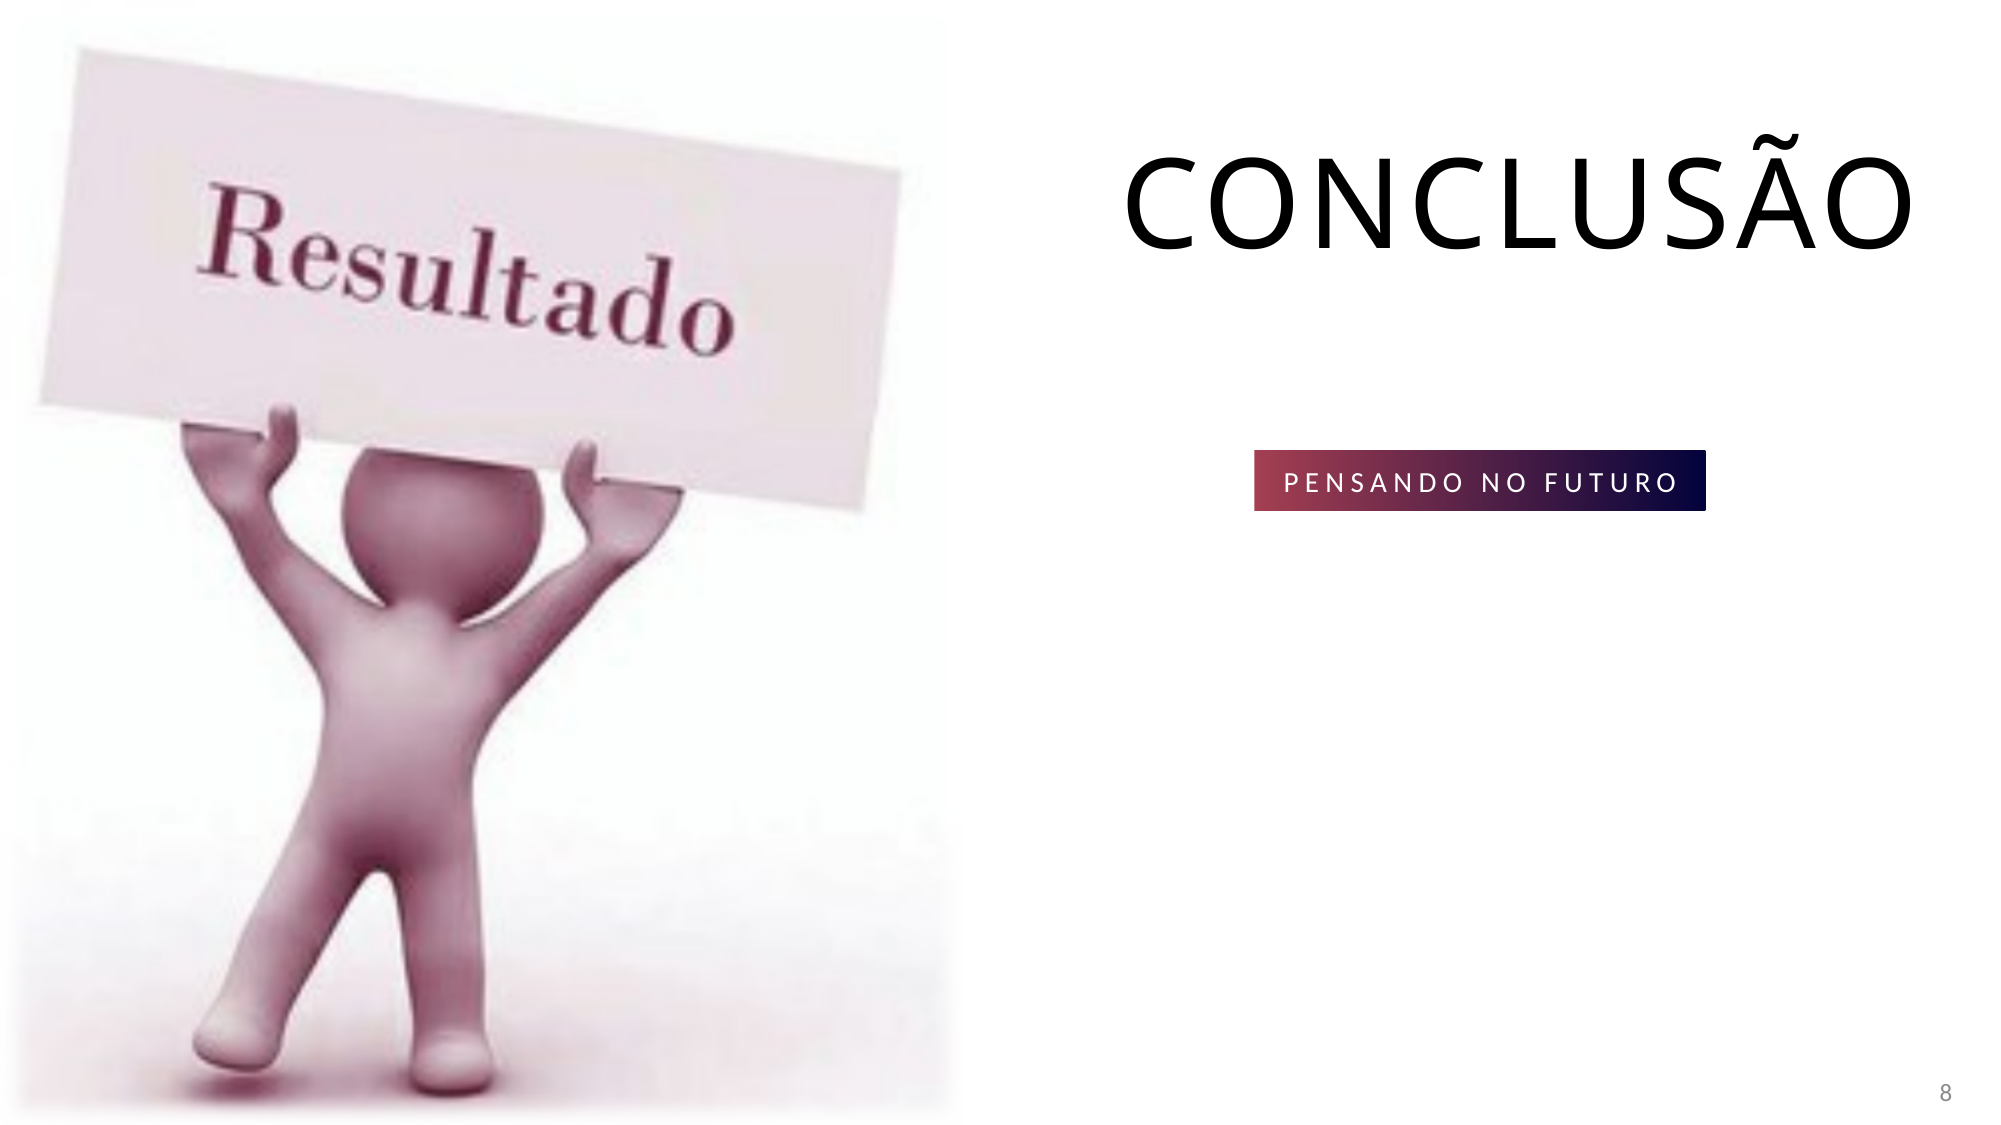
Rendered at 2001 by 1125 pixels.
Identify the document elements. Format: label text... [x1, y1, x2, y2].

title Conclusão [1105, 8, 1968, 281]
list PENSANDO NO FUTURO [1254, 450, 1706, 511]
slide_number 8 [1894, 1061, 1968, 1121]
picture [0, 0, 963, 1125]
